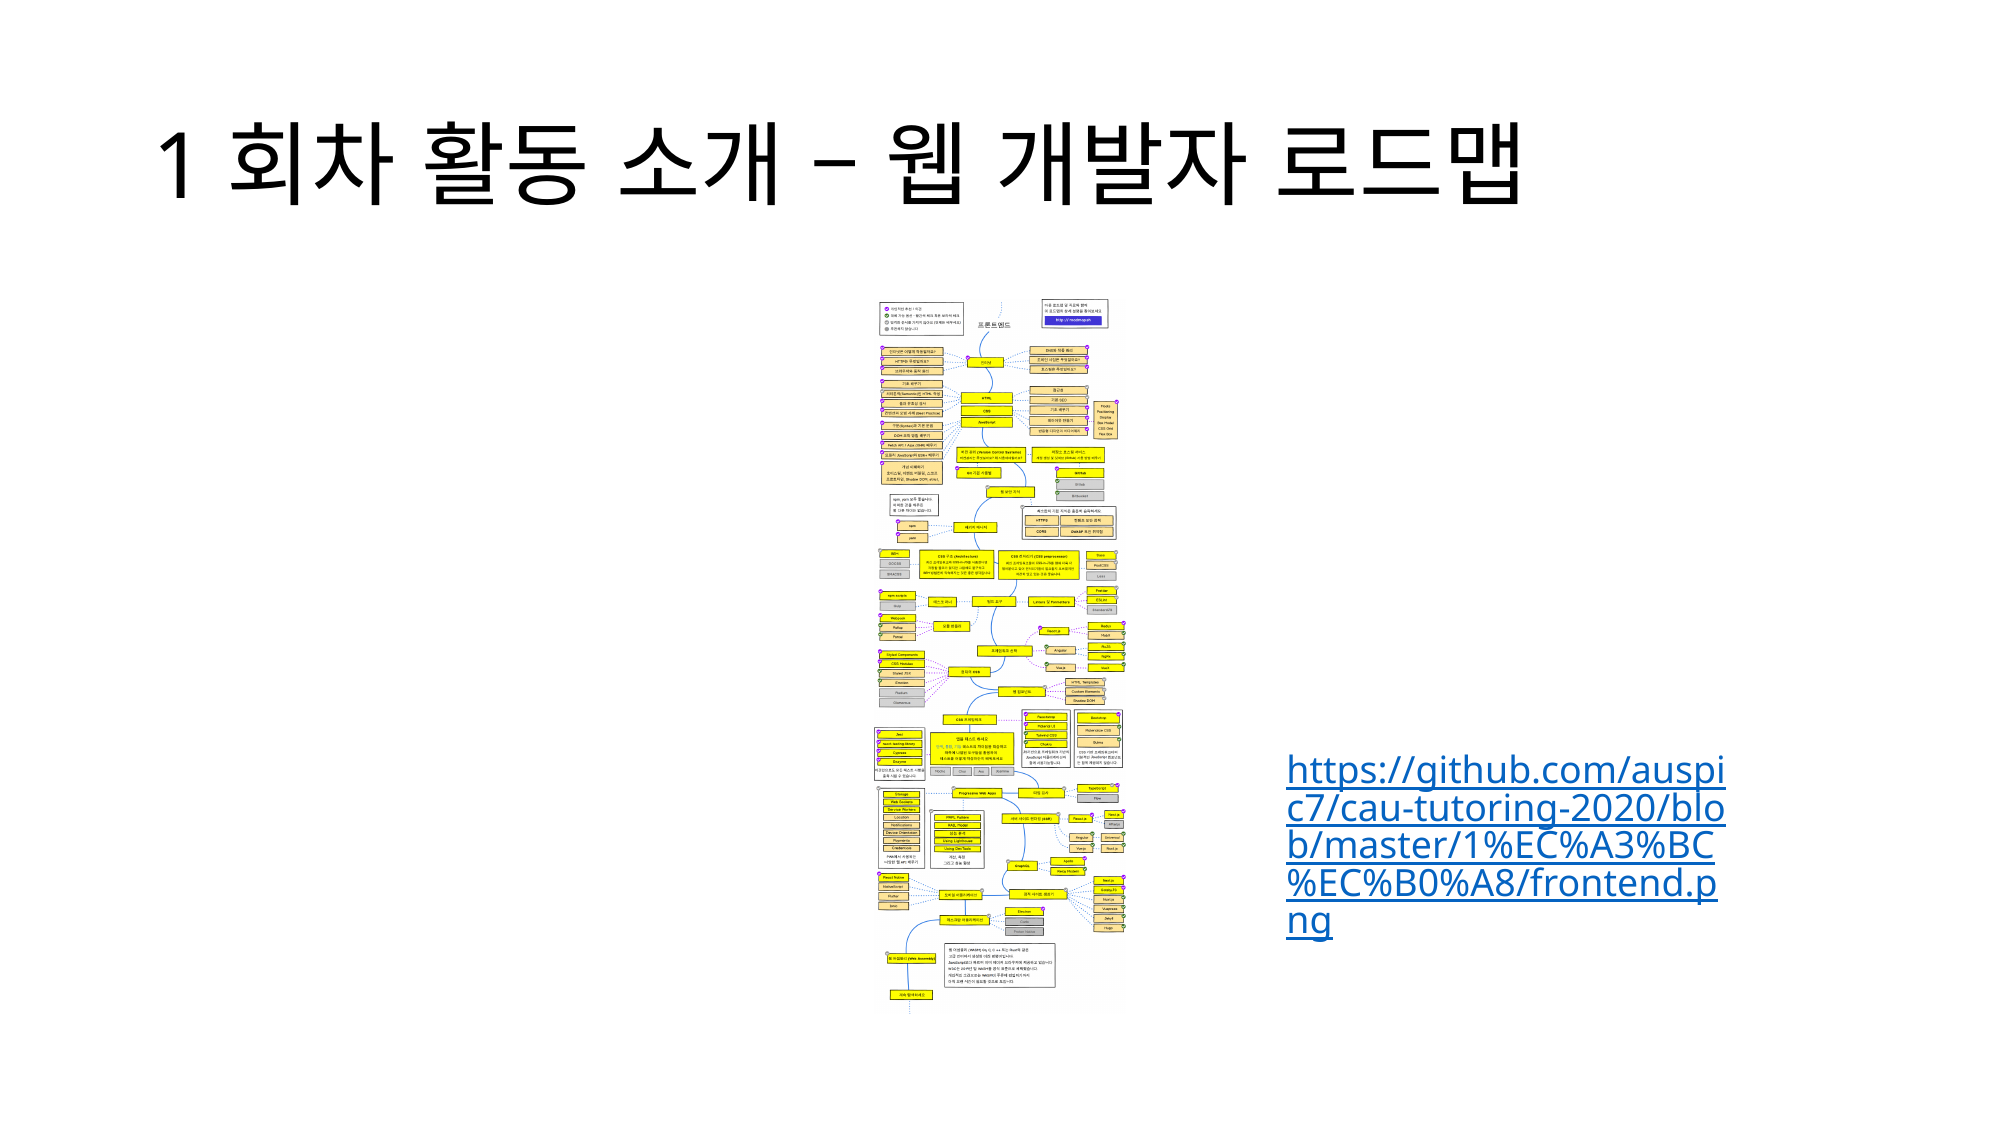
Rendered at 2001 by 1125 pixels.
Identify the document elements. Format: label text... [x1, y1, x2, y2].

text_box https://github.com/auspic7/cau-tutoring-2020/blob/master/1%EC%A3%BC%EC%B0%A8/frontend.png [1271, 738, 1756, 805]
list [874, 299, 1126, 1014]
title 1회차 활동 소개 – 웹 개발자 로드맵 [137, 59, 1863, 278]
